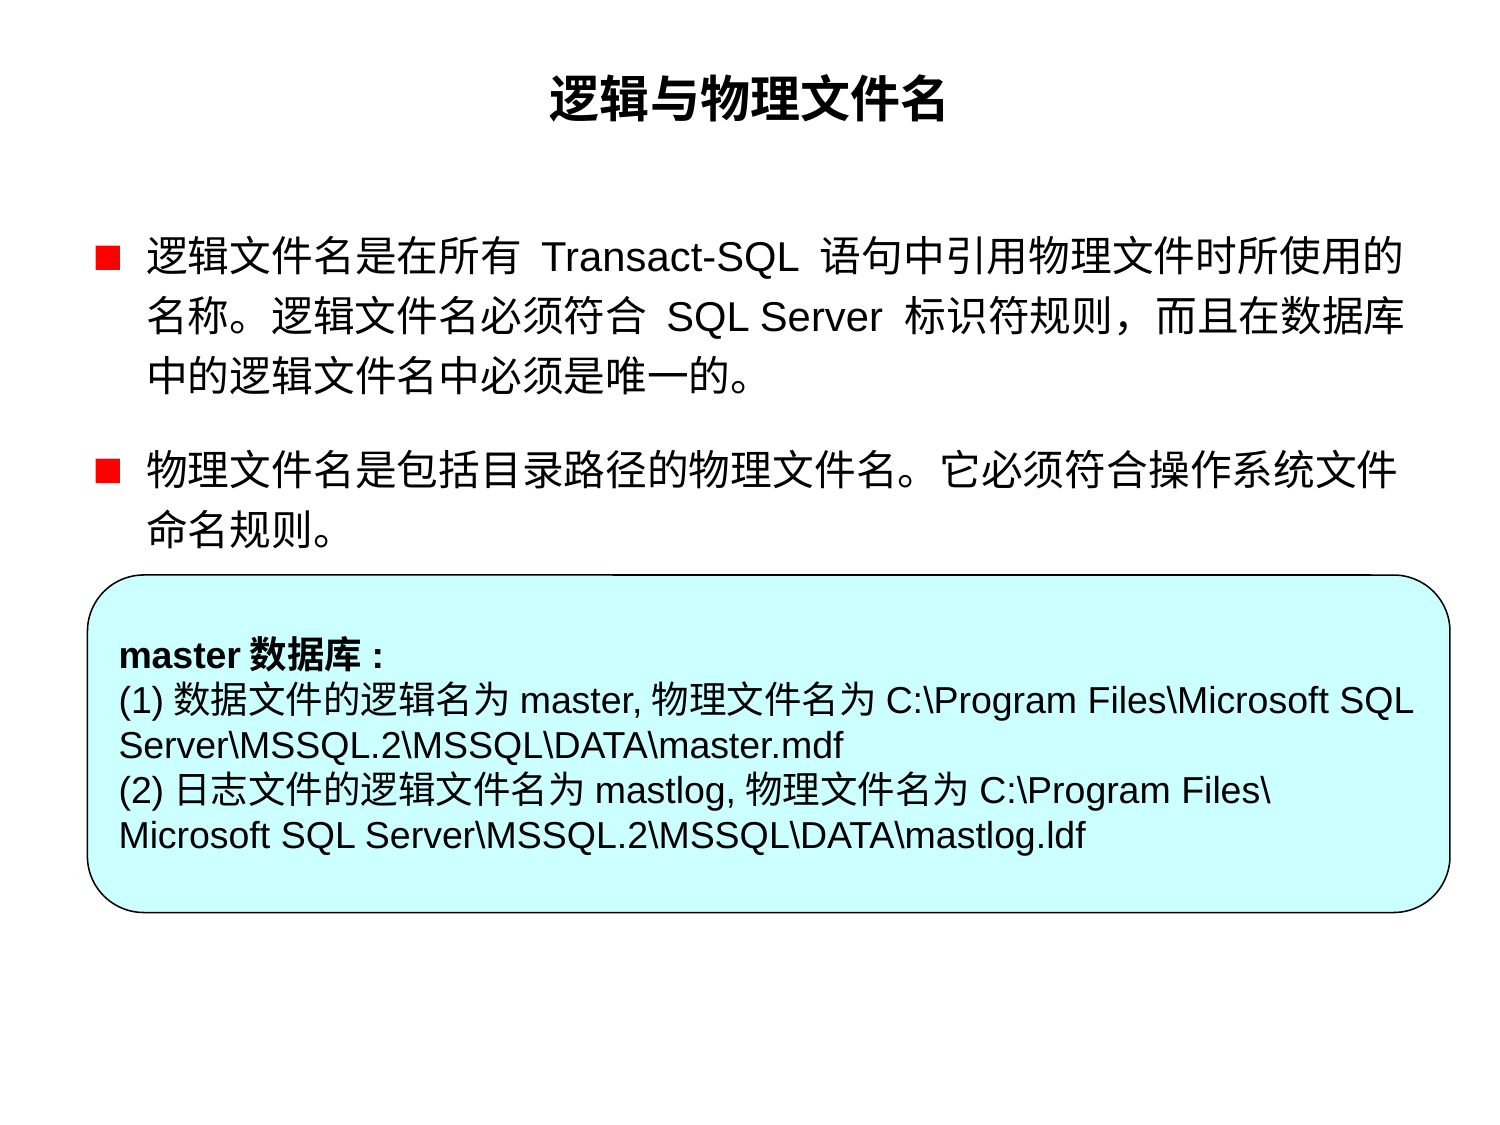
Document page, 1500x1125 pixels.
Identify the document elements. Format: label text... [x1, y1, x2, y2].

text_box master数据库: (1)数据文件的逻辑名为master,物理文件名为C:\Program Files\Microsoft SQL Server\MSSQL.2\MSSQL\DATA\master.mdf (2)日志文件的逻辑文件名为mastlog,物理文件名为C:\Program Files\Microsoft SQL Server\MSSQL.2\MSSQL\DATA\mastlog.ldf [87, 574, 1450, 913]
picture [90, 453, 120, 483]
list 逻辑文件名是在所有 Transact-SQL 语句中引用物理文件时所使用的名称。逻辑文件名必须符合 SQL Server 标识符规则，而且在数据库中的逻辑文件名中必须是唯一的。 物理文件名是包括目录路径的物理文件名。它必须符合操作系统文件命名规则。 [75, 212, 1425, 525]
title 逻辑与物理文件名 [75, 45, 1425, 150]
picture [90, 240, 120, 270]
